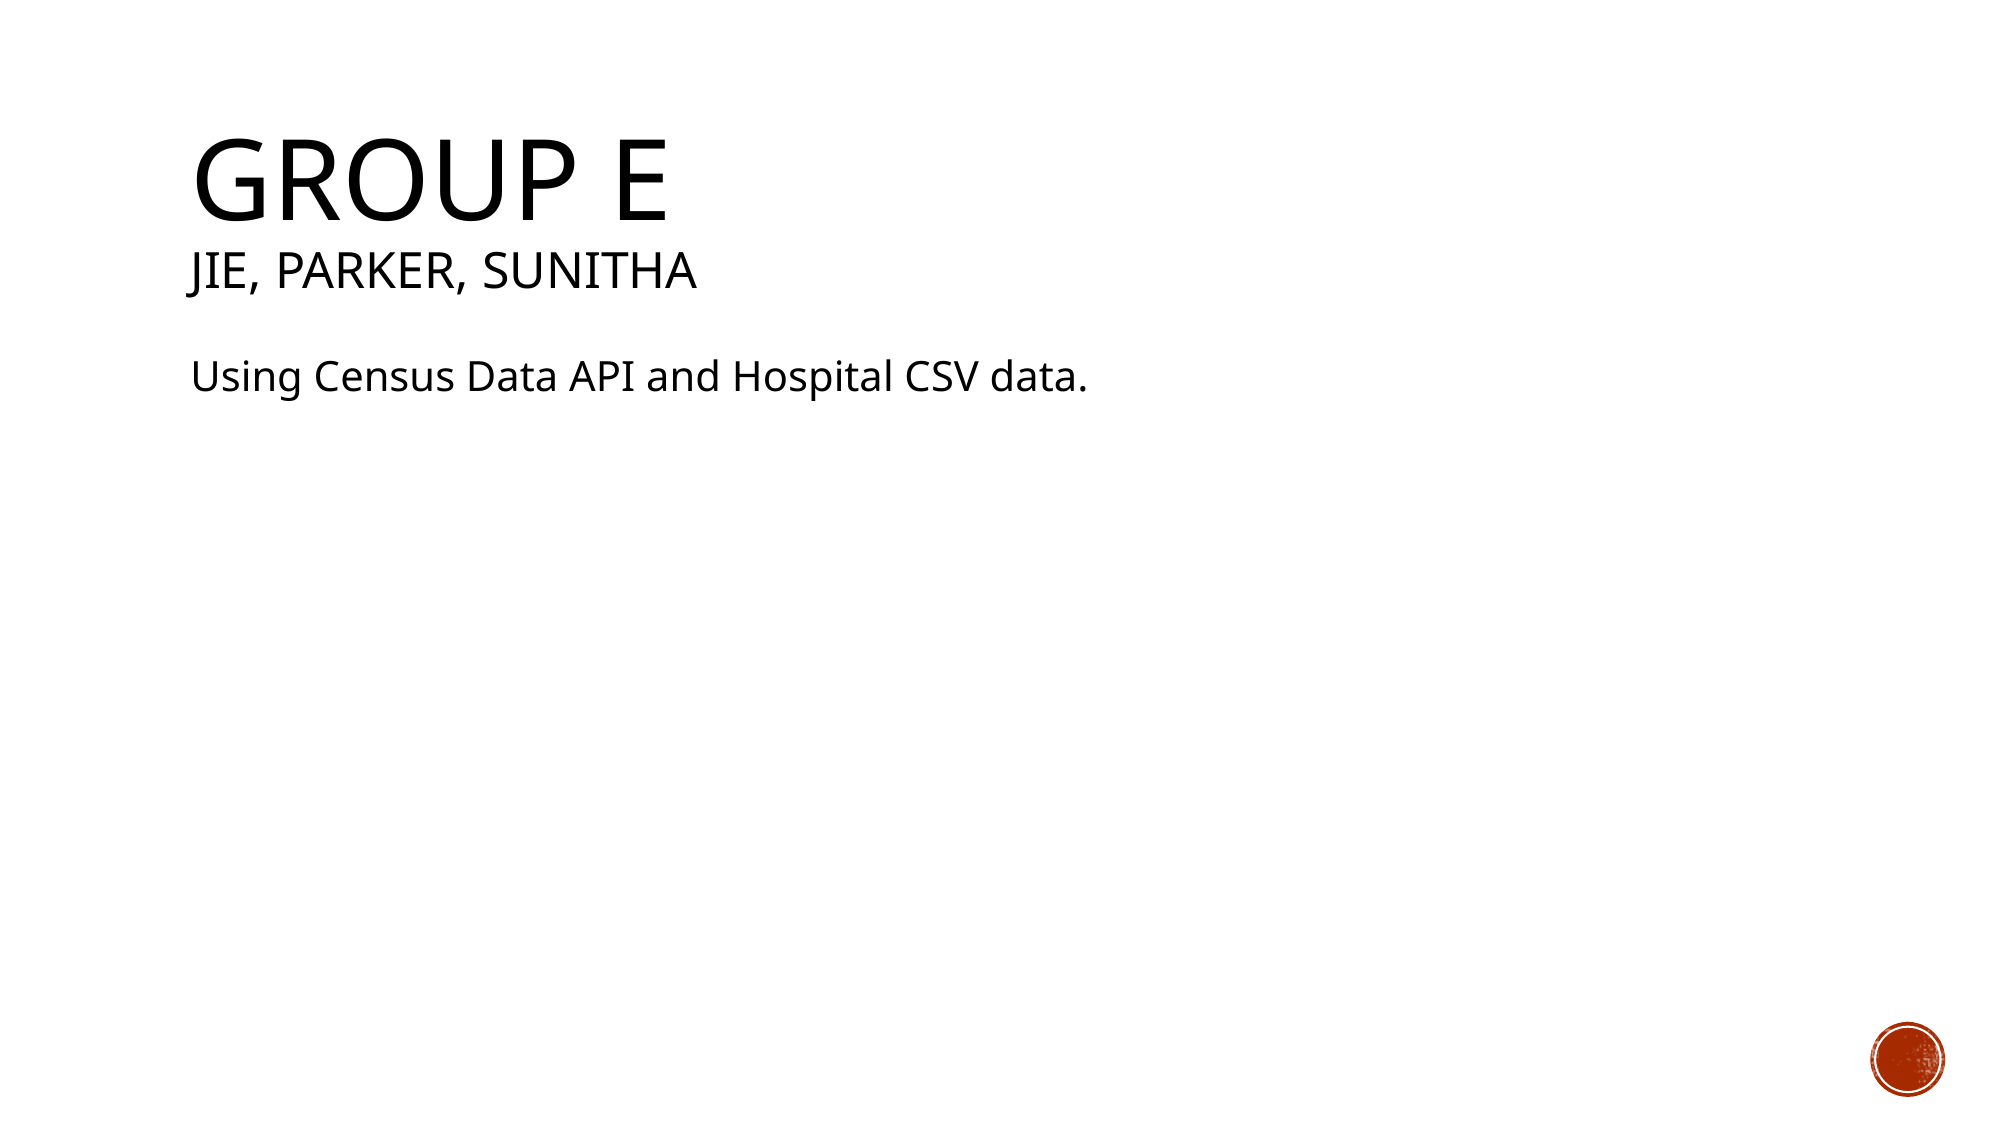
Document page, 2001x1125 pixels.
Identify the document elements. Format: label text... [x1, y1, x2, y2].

list Using Census Data API and Hospital CSV data. [175, 348, 1826, 1013]
title GrOUP E Jie, Parker, Sunitha [175, 79, 1826, 344]
